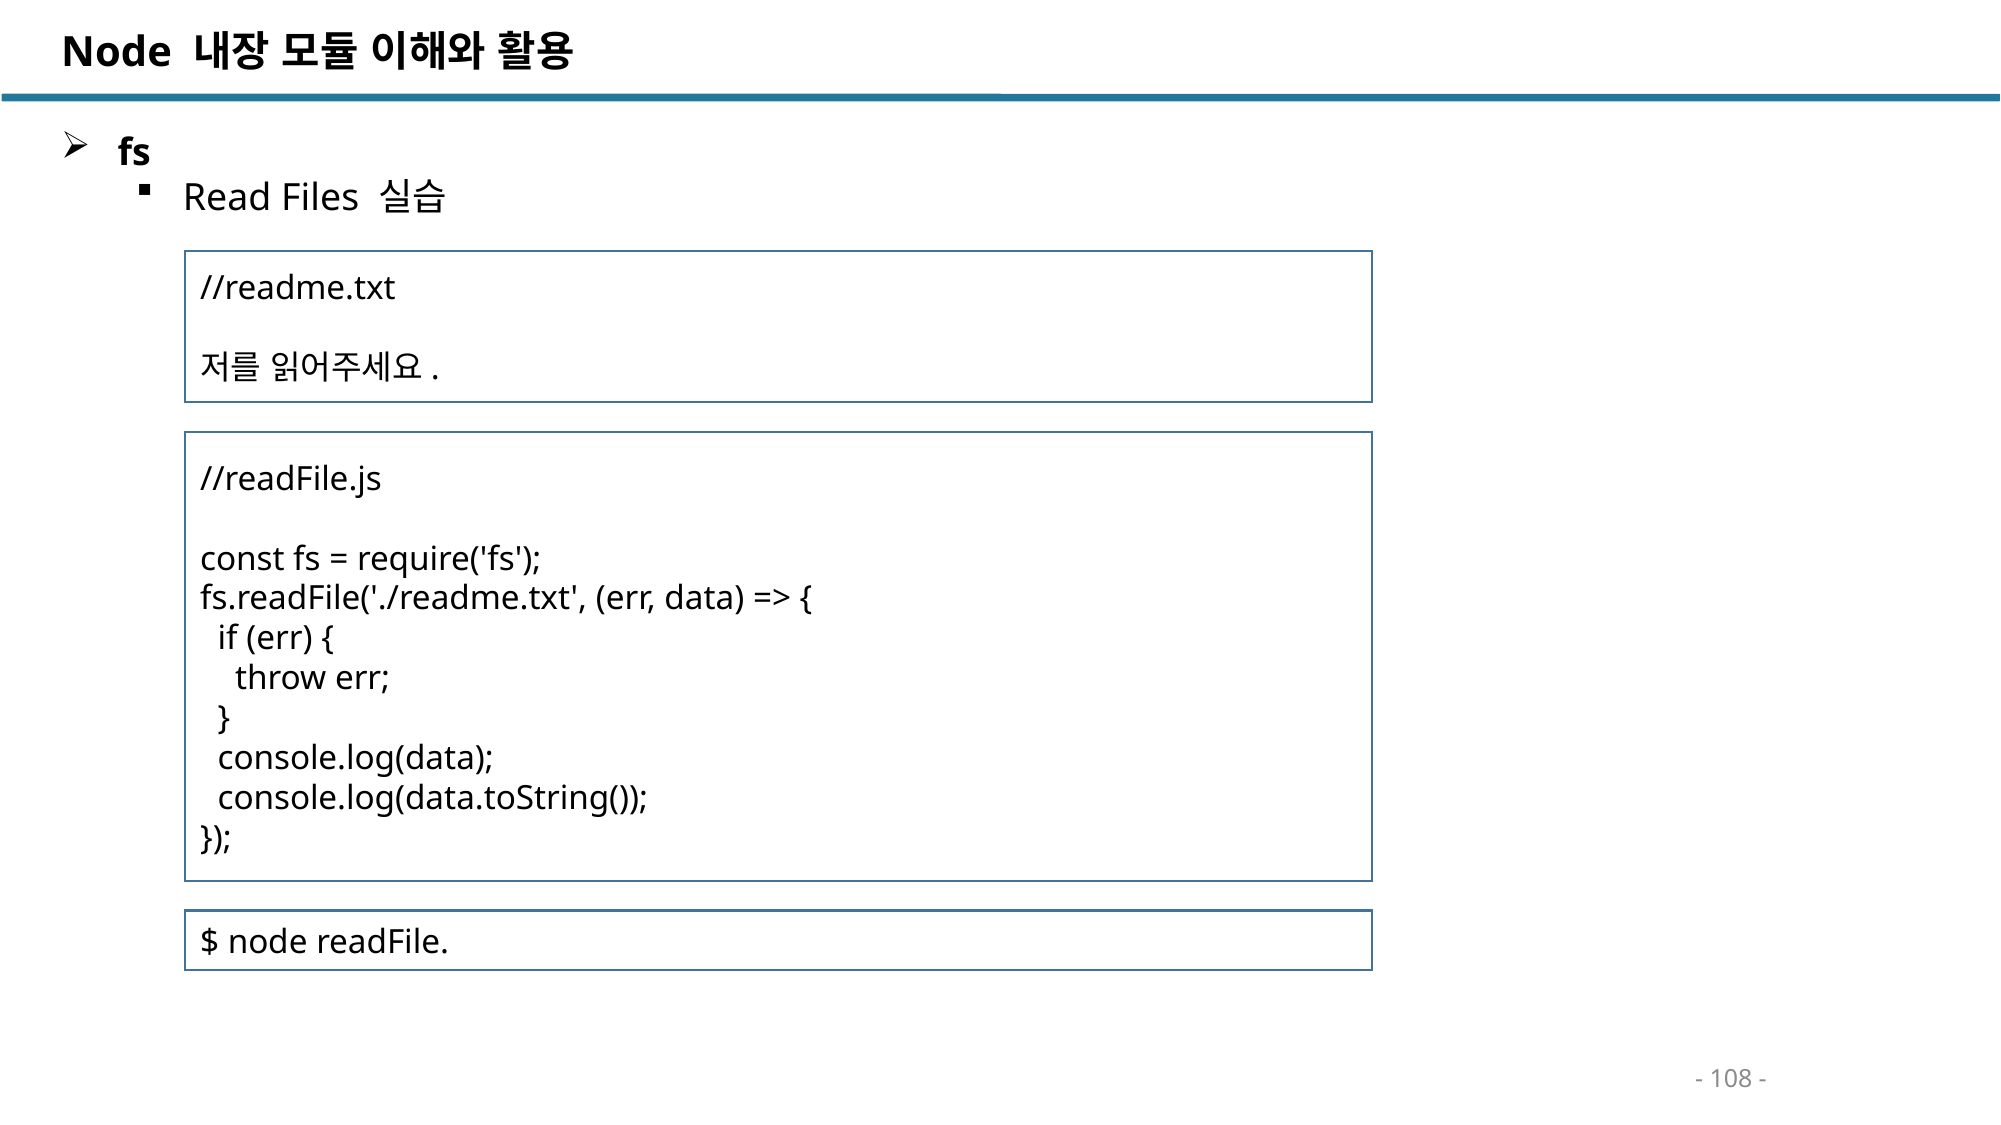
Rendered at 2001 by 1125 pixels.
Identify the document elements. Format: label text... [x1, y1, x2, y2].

slide_number - 108 - [1500, 1061, 1968, 1097]
text_box //readFile.js const fs = require('fs'); fs.readFile('./readme.txt', (err, data) => { if (err) { throw err; } console.log(data); console.log(data.toString()); }); [184, 431, 1373, 882]
text_box Node 내장 모듈 이해와 활용 [46, 23, 1232, 95]
text_box //readme.txt 저를 읽어주세요. [184, 250, 1373, 403]
text_box fs Read Files 실습 [46, 120, 1892, 315]
text_box $ node readFile. [184, 909, 1373, 971]
